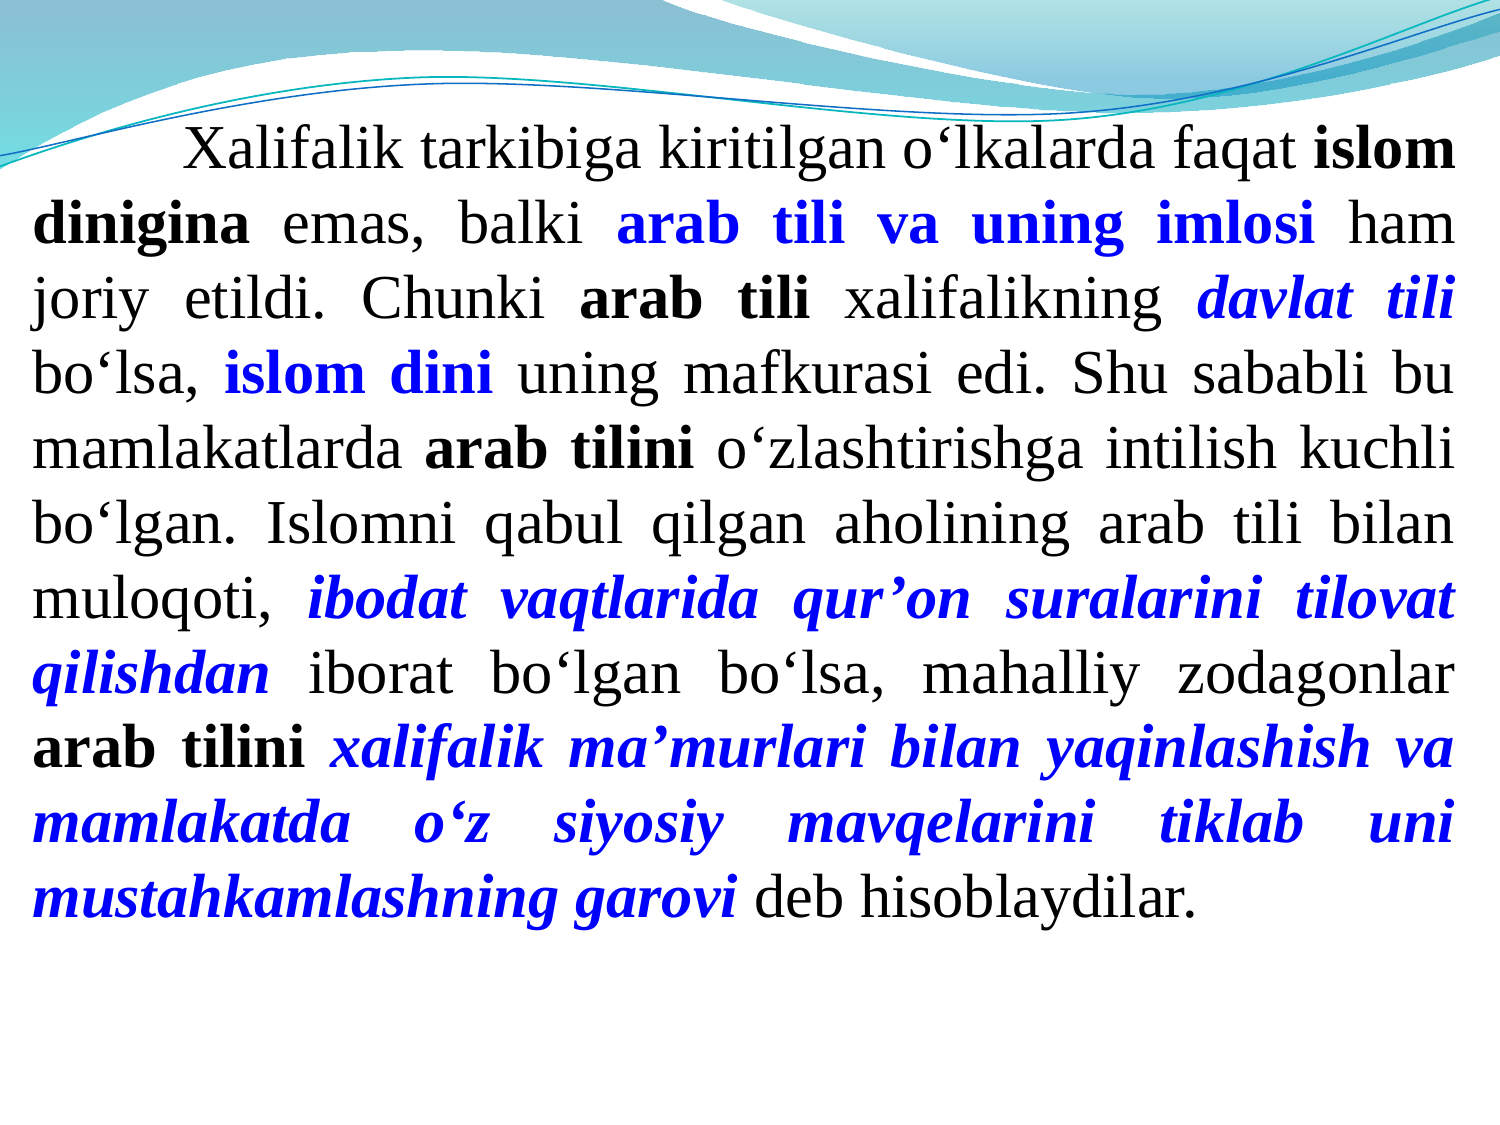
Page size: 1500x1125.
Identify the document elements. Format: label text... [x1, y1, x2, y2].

text_box Xalifalik tarkibiga kiritilgan o‘lkalarda faqat islom dinigina emas, balki arab tili va uning imlosi ham joriy etildi. Chunki arab tili xalifalikning davlat tili bo‘lsa, islom dini uning mafkurasi edi. Shu sababli bu mamlakatlarda arab tilini o‘zlashtirishga intilish kuchli bo‘lgan. Islomni qabul qilgan aholining arab tili bilan muloqoti, ibodat vaqtlarida qur’on suralarini tilovat qilishdan iborat bo‘lgan bo‘lsa, mahalliy zodagonlar arab tilini xalifalik ma’murlari bilan yaqinlashish va mamlakatda o‘z siyosiy mavqelarini tiklab uni mustahkamlashning garovi deb hisoblaydilar. [17, 98, 1471, 938]
